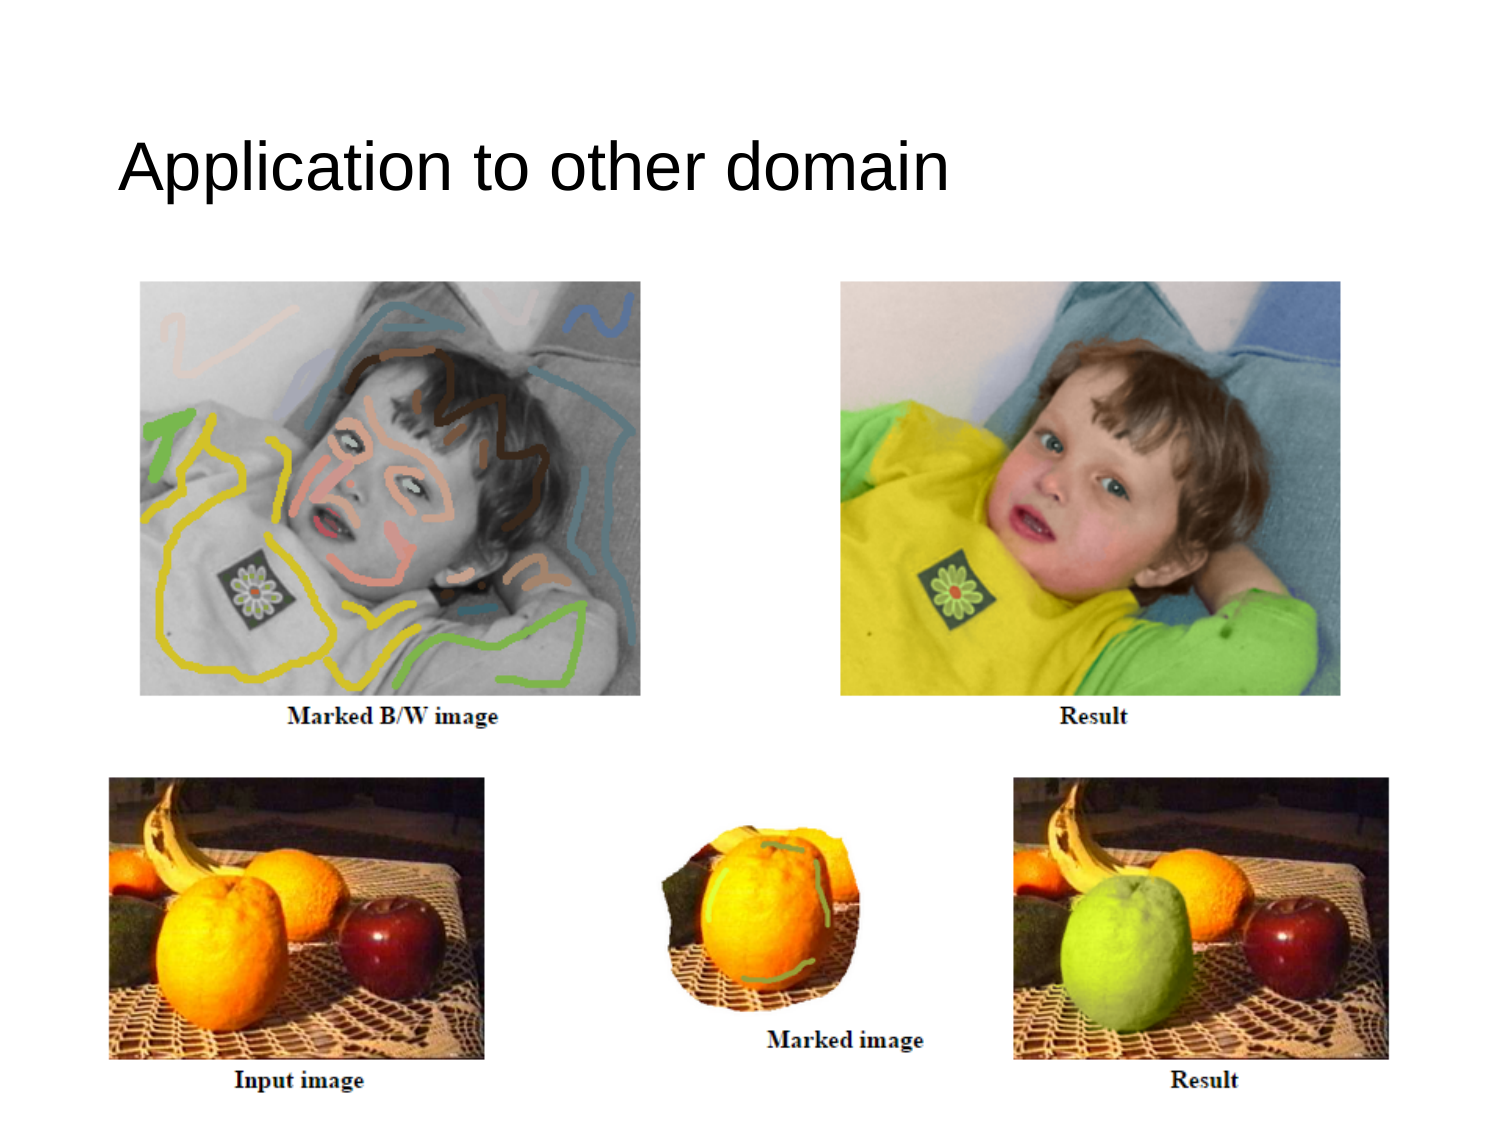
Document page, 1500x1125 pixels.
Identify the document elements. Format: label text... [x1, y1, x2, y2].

picture [1009, 773, 1397, 1096]
picture [646, 810, 938, 1059]
title Application to other domain [103, 59, 1397, 278]
picture [103, 773, 491, 1096]
picture [134, 277, 647, 732]
picture [835, 277, 1347, 732]
